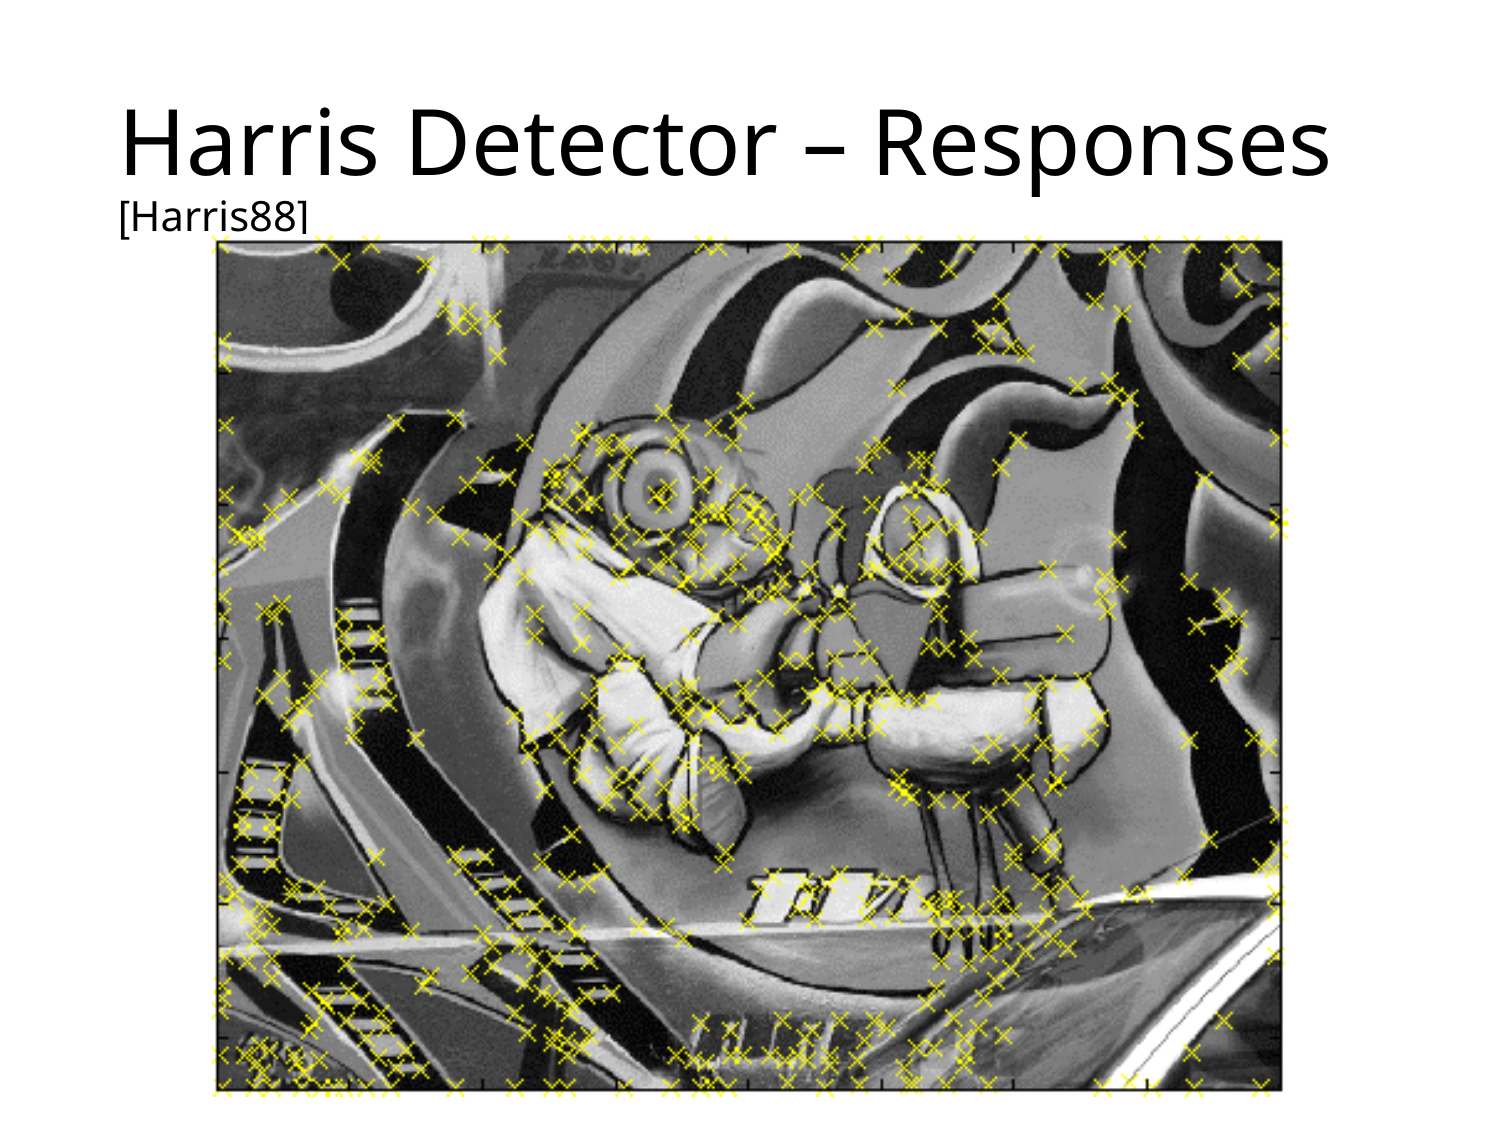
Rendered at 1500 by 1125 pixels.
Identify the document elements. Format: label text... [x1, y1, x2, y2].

picture [212, 234, 1288, 1097]
title Harris Detector – Responses [Harris88] [103, 59, 1397, 278]
